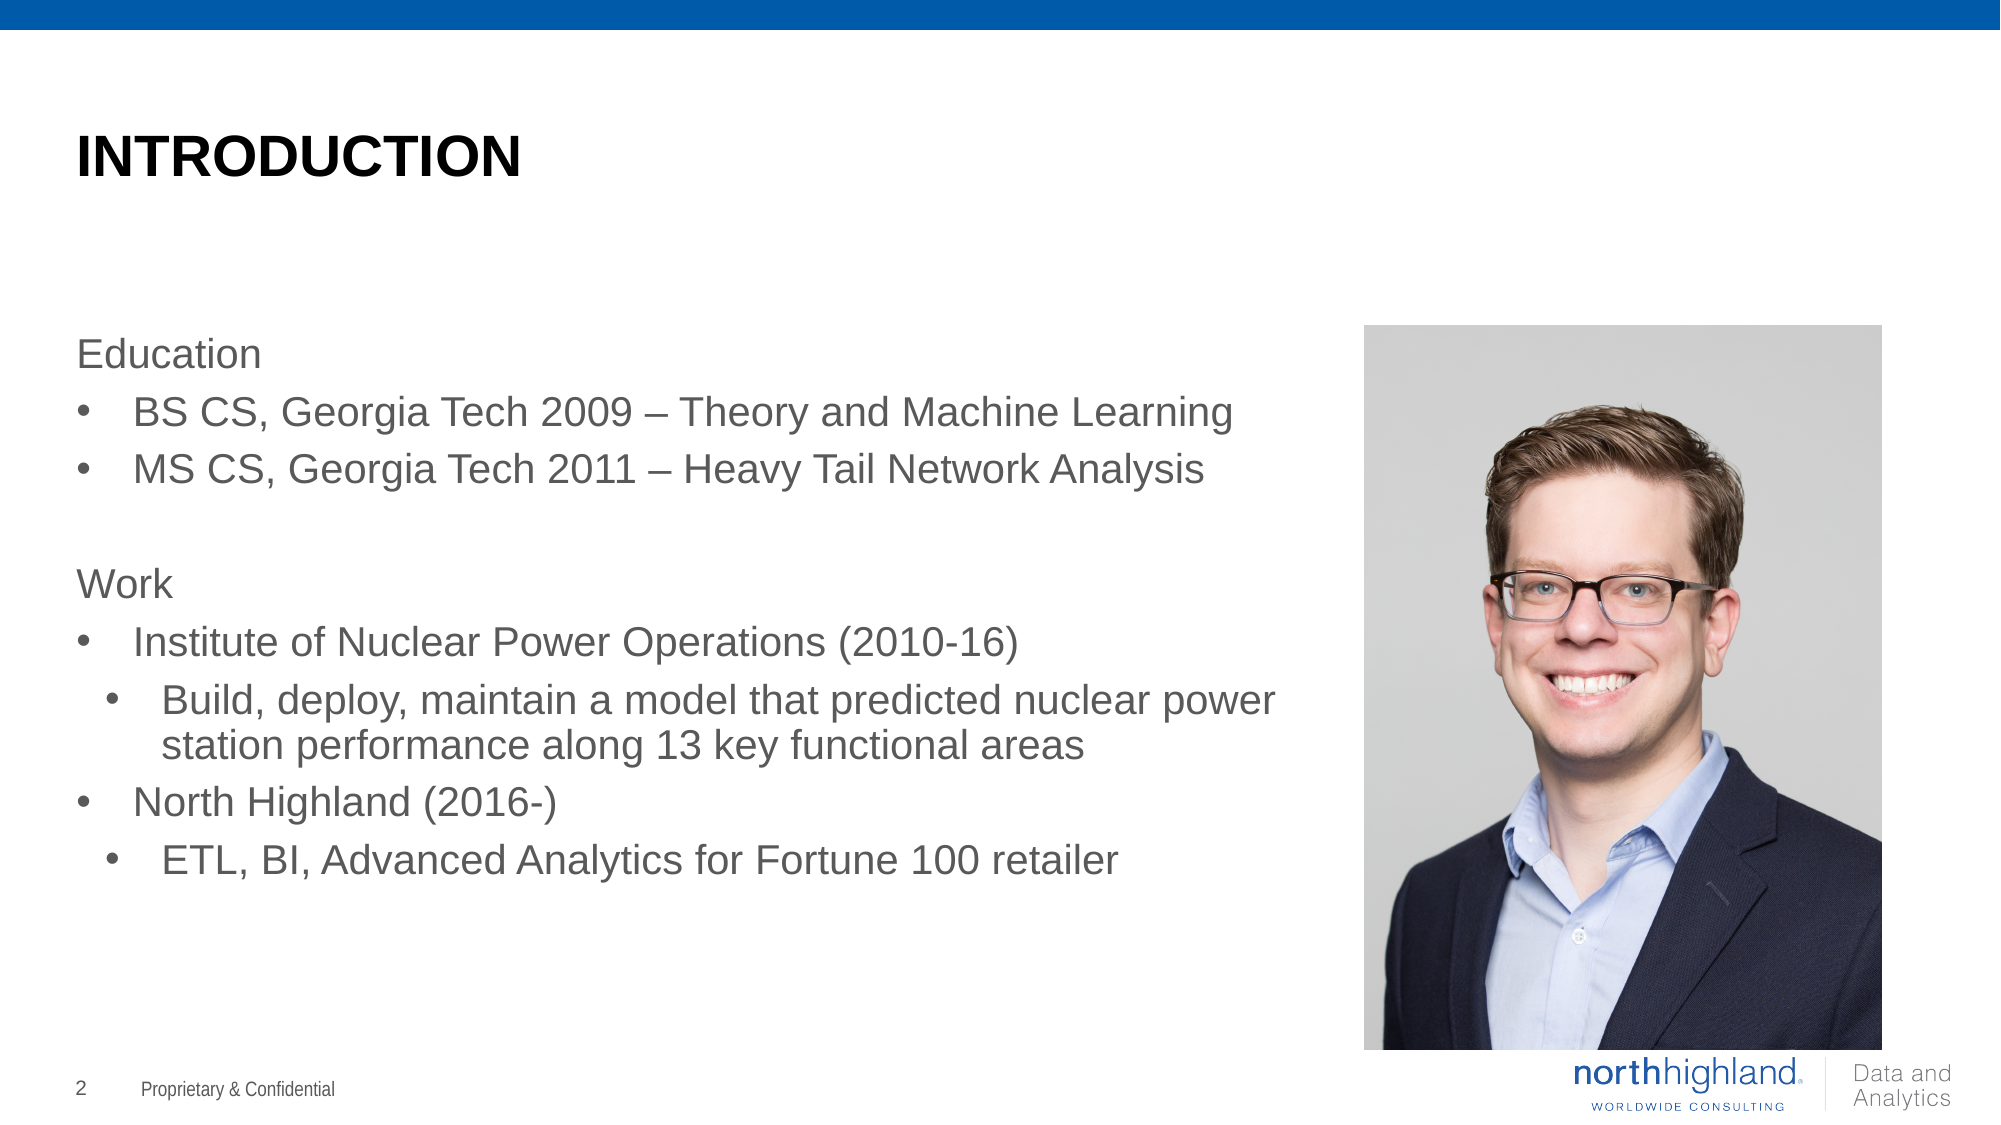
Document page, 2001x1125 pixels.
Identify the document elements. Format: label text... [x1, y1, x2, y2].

title Introduction [76, 49, 1613, 267]
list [1364, 325, 1882, 1050]
list Education BS CS, Georgia Tech 2009 – Theory and Machine Learning MS CS, Georgia Tech 2011 – Heavy Tail Network Analysis Work Institute of Nuclear Power Operations (2010-16) Build, deploy, maintain a model that predicted nuclear power station performance along 13 key functional areas North Highland (2016-) ETL, BI, Advanced Analytics for Fortune 100 retailer [76, 325, 1325, 1050]
picture [1575, 1057, 1950, 1111]
